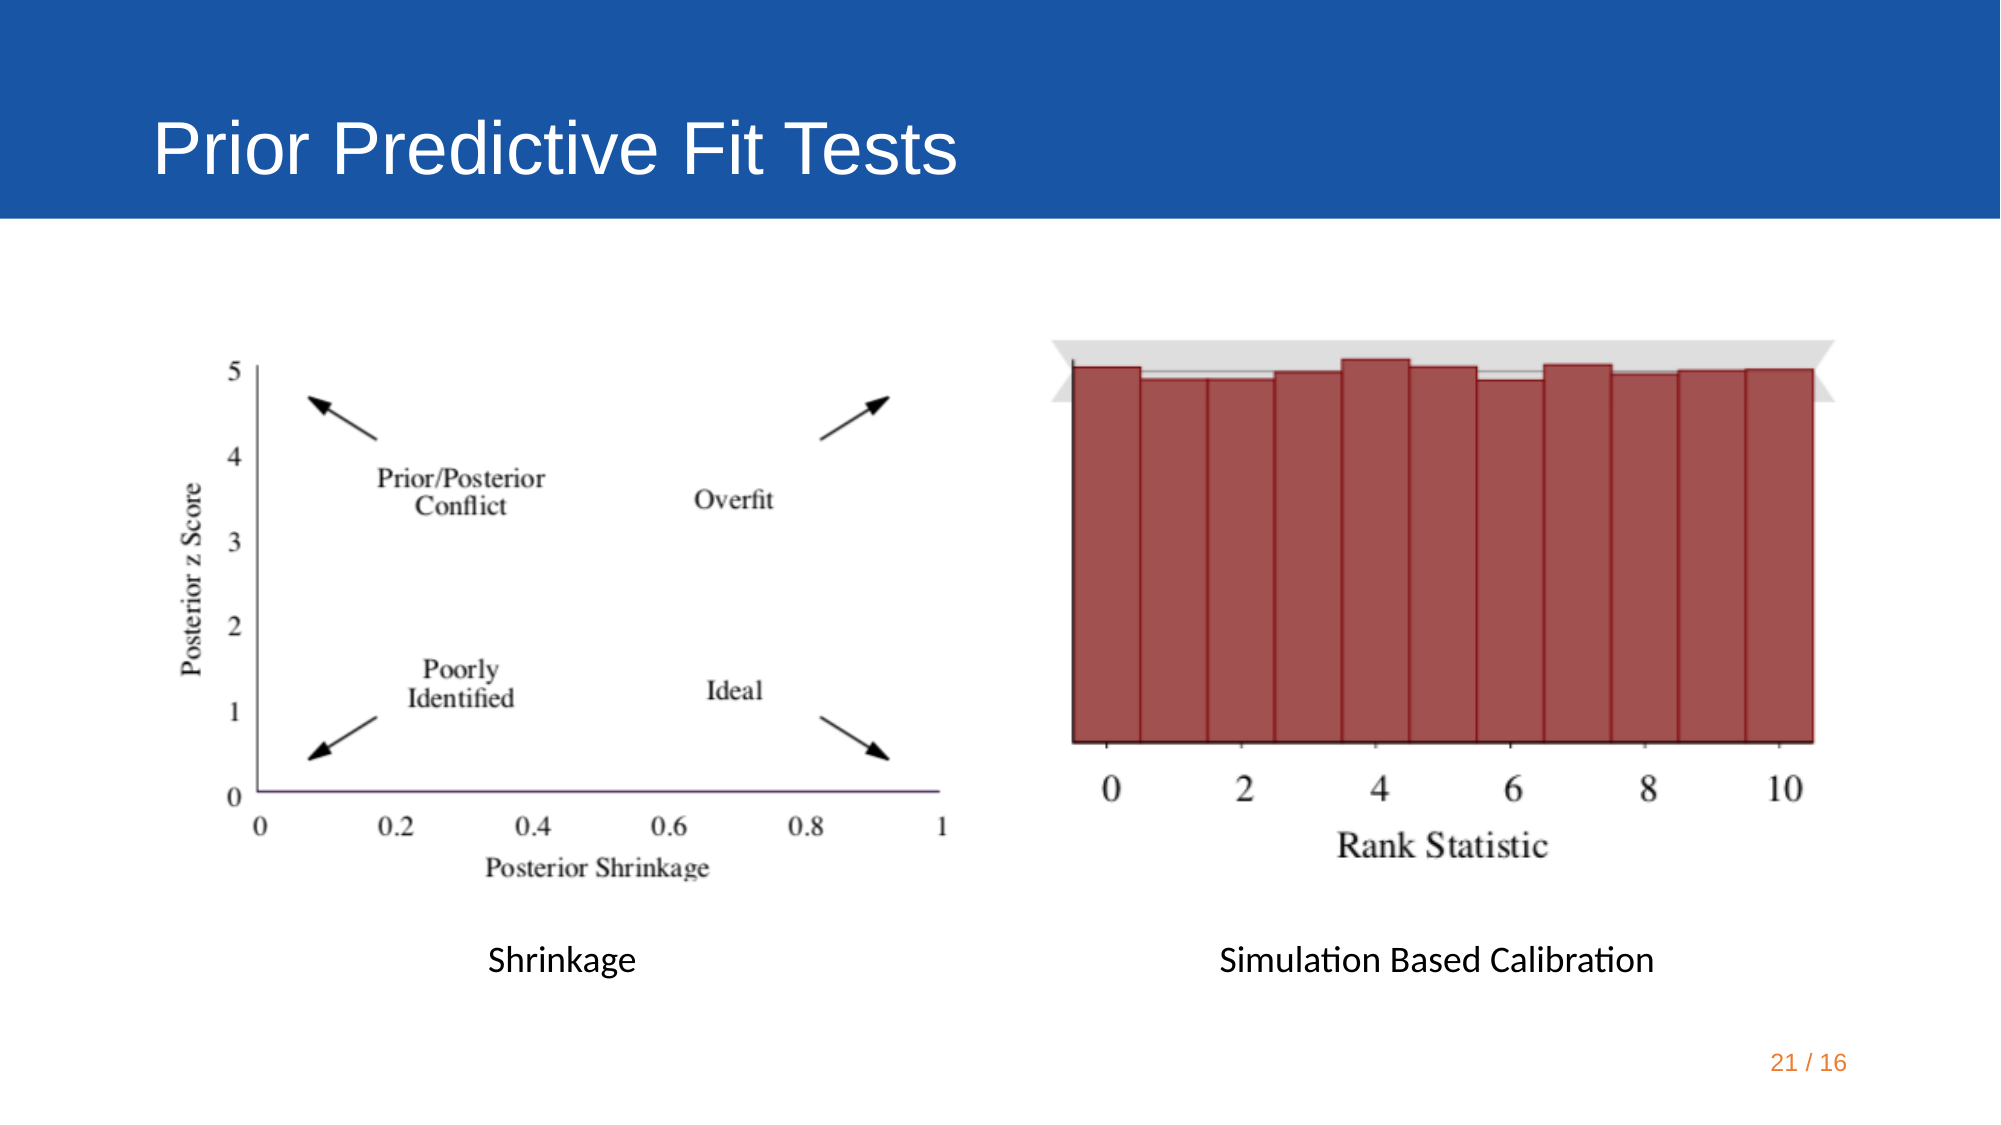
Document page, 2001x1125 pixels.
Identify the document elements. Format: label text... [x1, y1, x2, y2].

text_box Shrinkage [137, 927, 988, 1011]
text_box Simulation Based Calibration [1012, 927, 1863, 1011]
title Prior Predictive Fit Tests [137, 0, 1863, 198]
picture [137, 333, 988, 892]
slide_number 20 [1412, 1031, 1863, 1092]
picture [1012, 318, 1863, 905]
